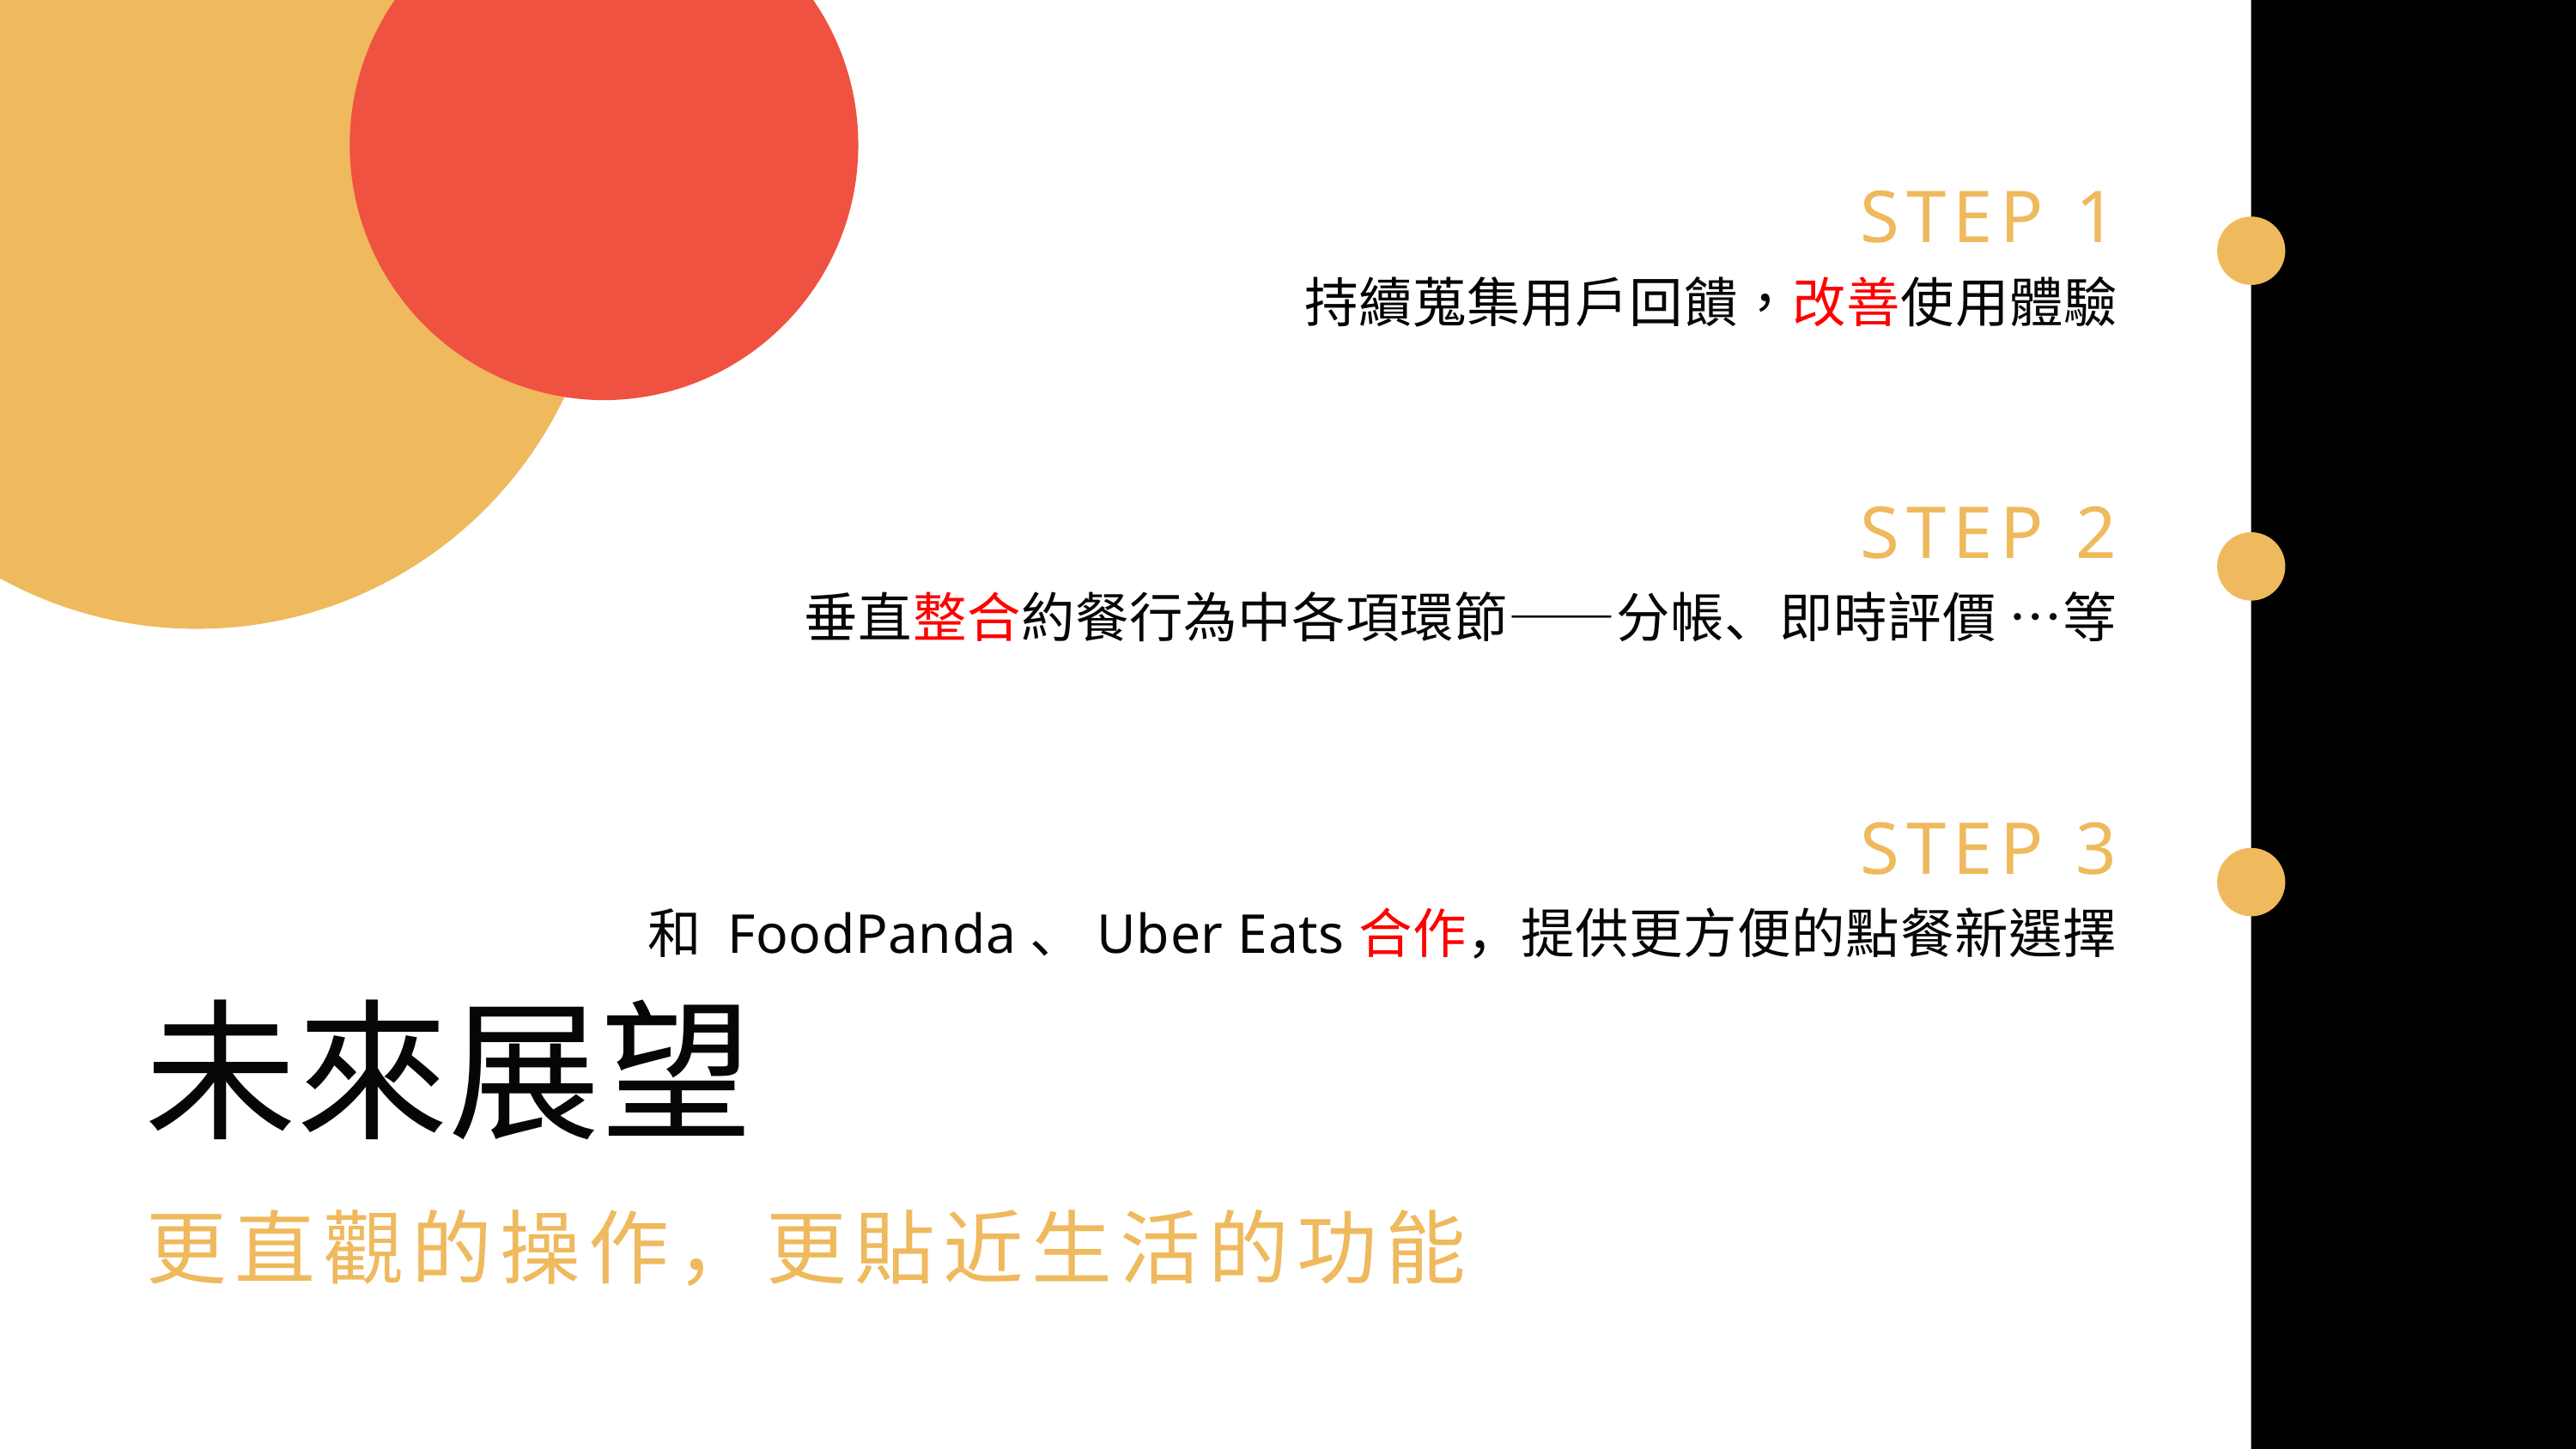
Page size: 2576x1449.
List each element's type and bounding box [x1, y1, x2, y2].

text_box [2216, 216, 2286, 286]
text_box [348, 0, 860, 401]
text_box [2251, 0, 2576, 1449]
text_box [2216, 847, 2286, 917]
text_box [745, 479, 2117, 643]
text_box [144, 990, 1478, 1295]
text_box [2216, 531, 2286, 601]
text_box [0, 0, 605, 631]
text_box [1287, 163, 2117, 328]
text_box [522, 795, 2117, 958]
